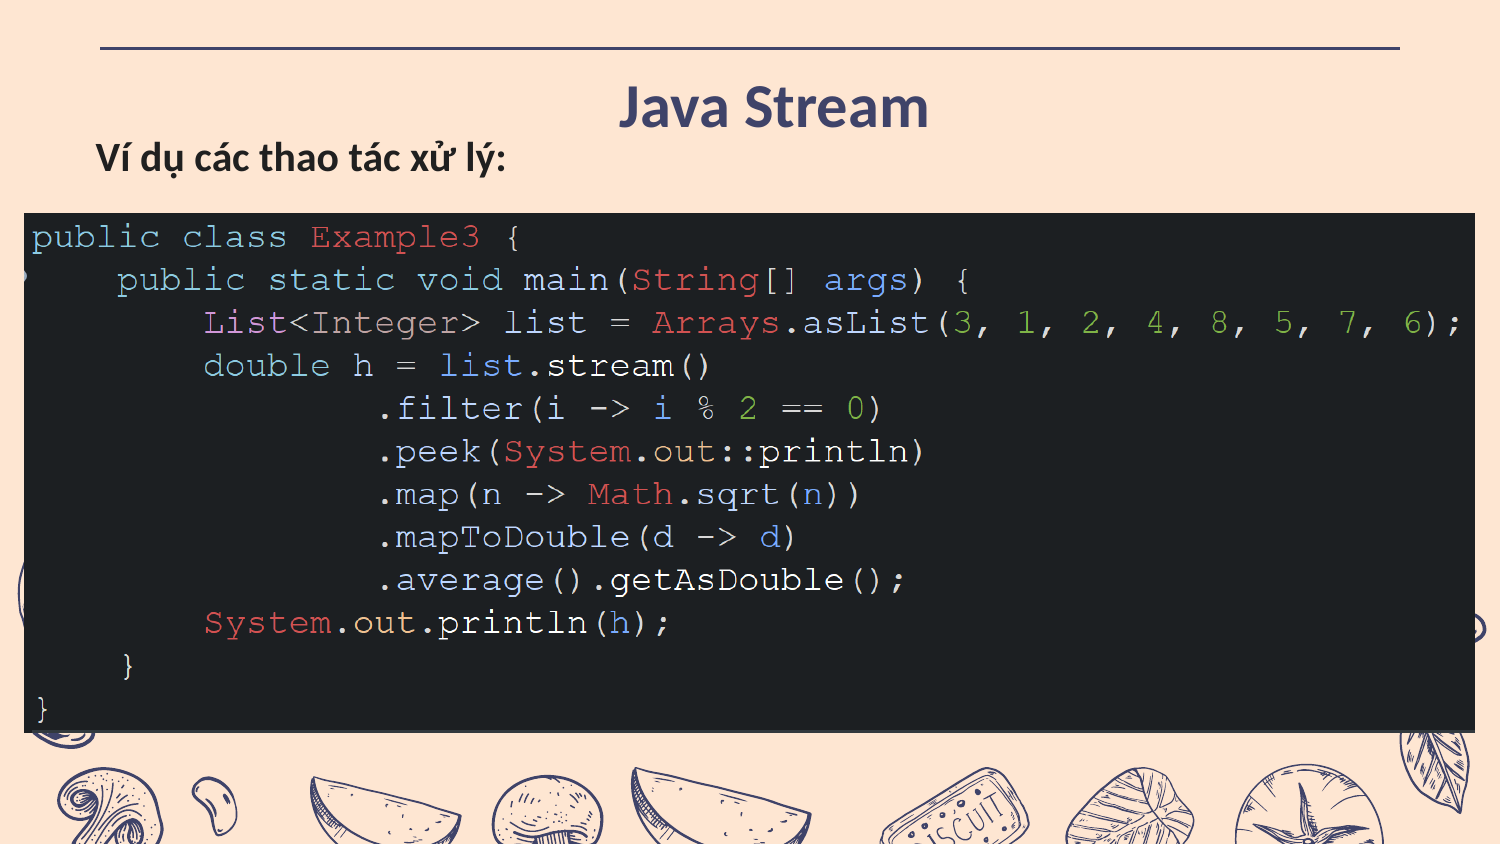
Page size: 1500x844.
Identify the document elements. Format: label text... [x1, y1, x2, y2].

subtitle Ví dụ các thao tác xử lý: [70, 114, 532, 189]
title Java Stream [196, 49, 1354, 125]
picture [24, 213, 1476, 734]
